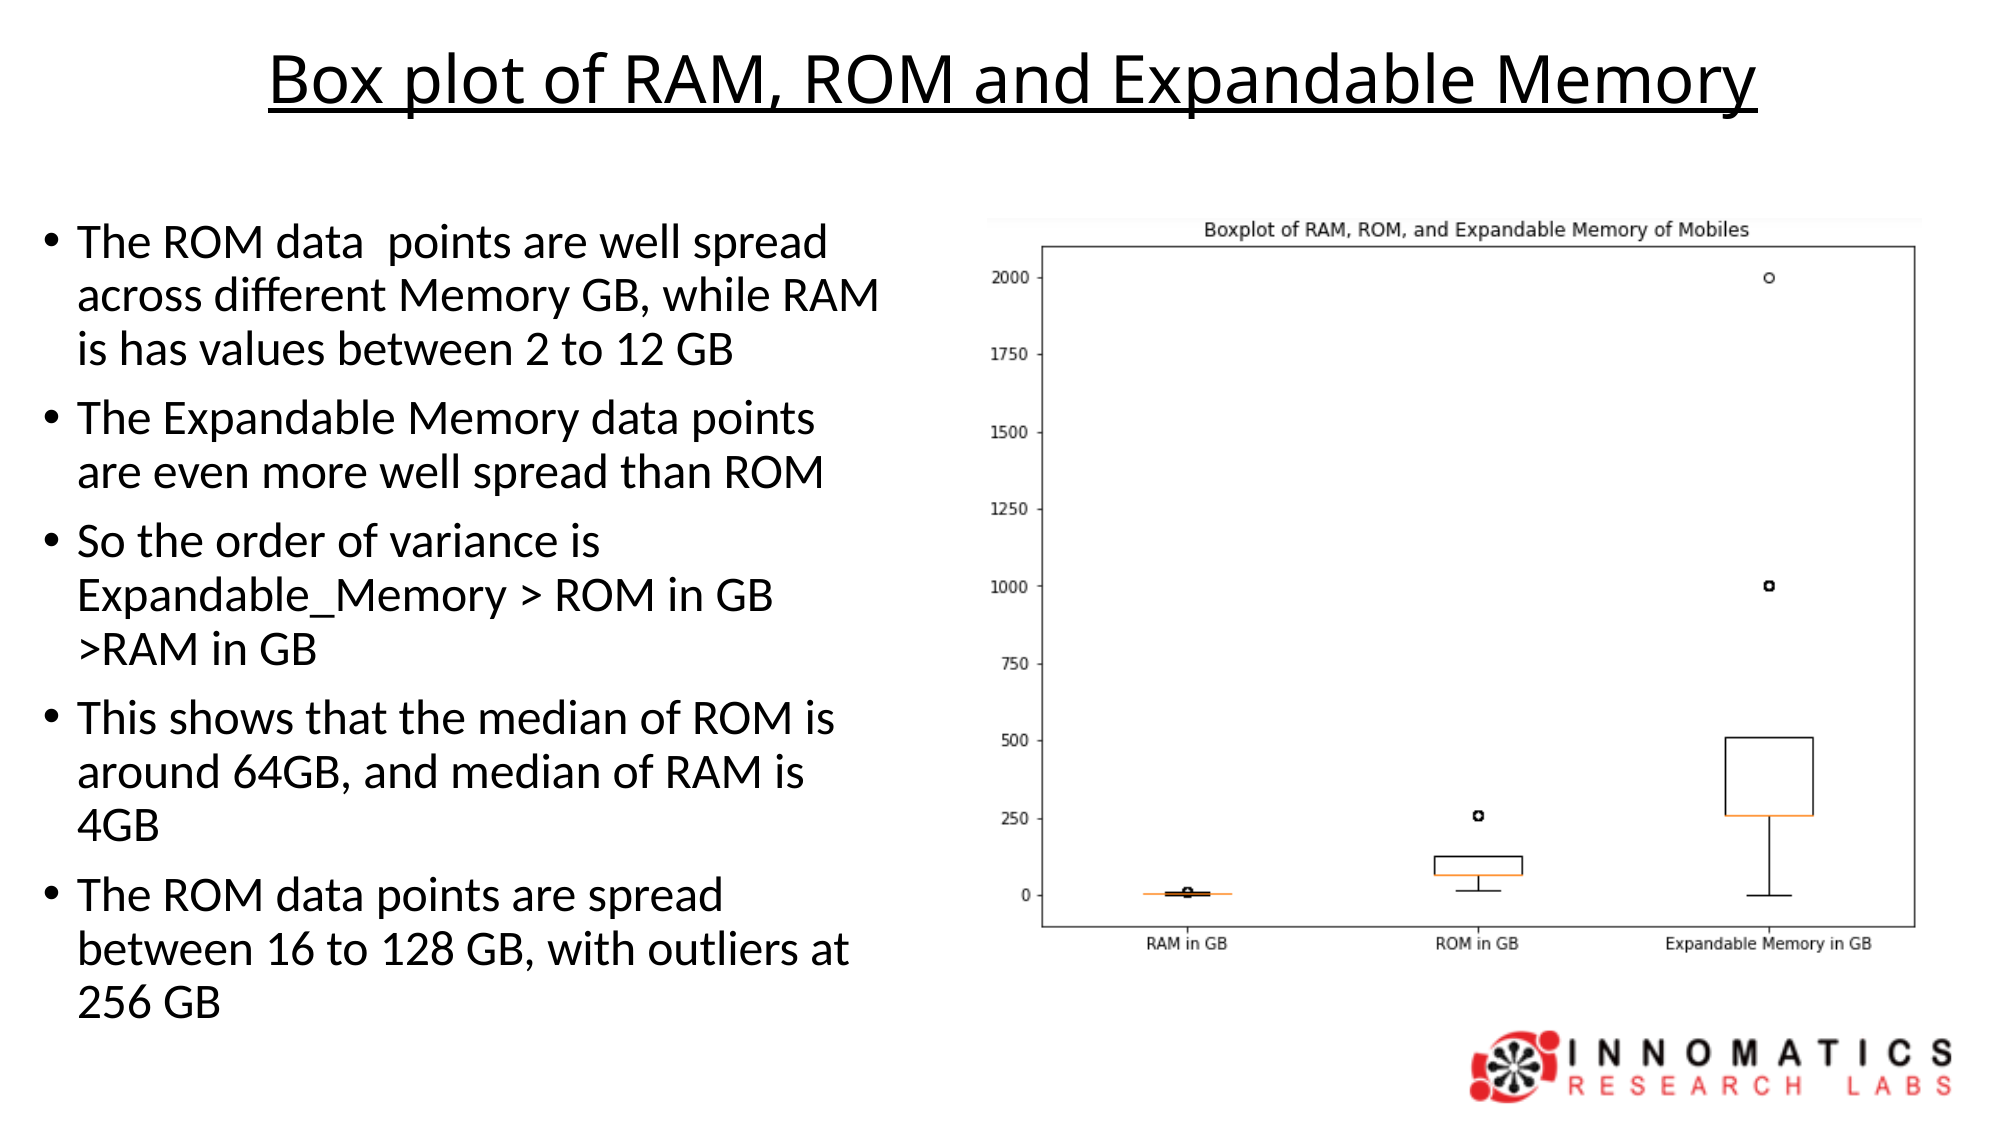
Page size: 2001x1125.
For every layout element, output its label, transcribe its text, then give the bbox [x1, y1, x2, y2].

picture [987, 218, 1922, 967]
picture [1445, 1014, 1975, 1125]
list The ROM data points are well spread across different Memory GB, while RAM is has values between 2 to 12 GB The Expandable Memory data points are even more well spread than ROM So the order of variance is Expandable_Memory > ROM in GB >RAM in GB This shows that the median of ROM is around 64GB, and median of RAM is 4GB The ROM data points are spread between 16 to 128 GB, with outliers at 256 GB [27, 207, 905, 1042]
title Box plot of RAM, ROM and Expandable Memory [150, 0, 1876, 163]
